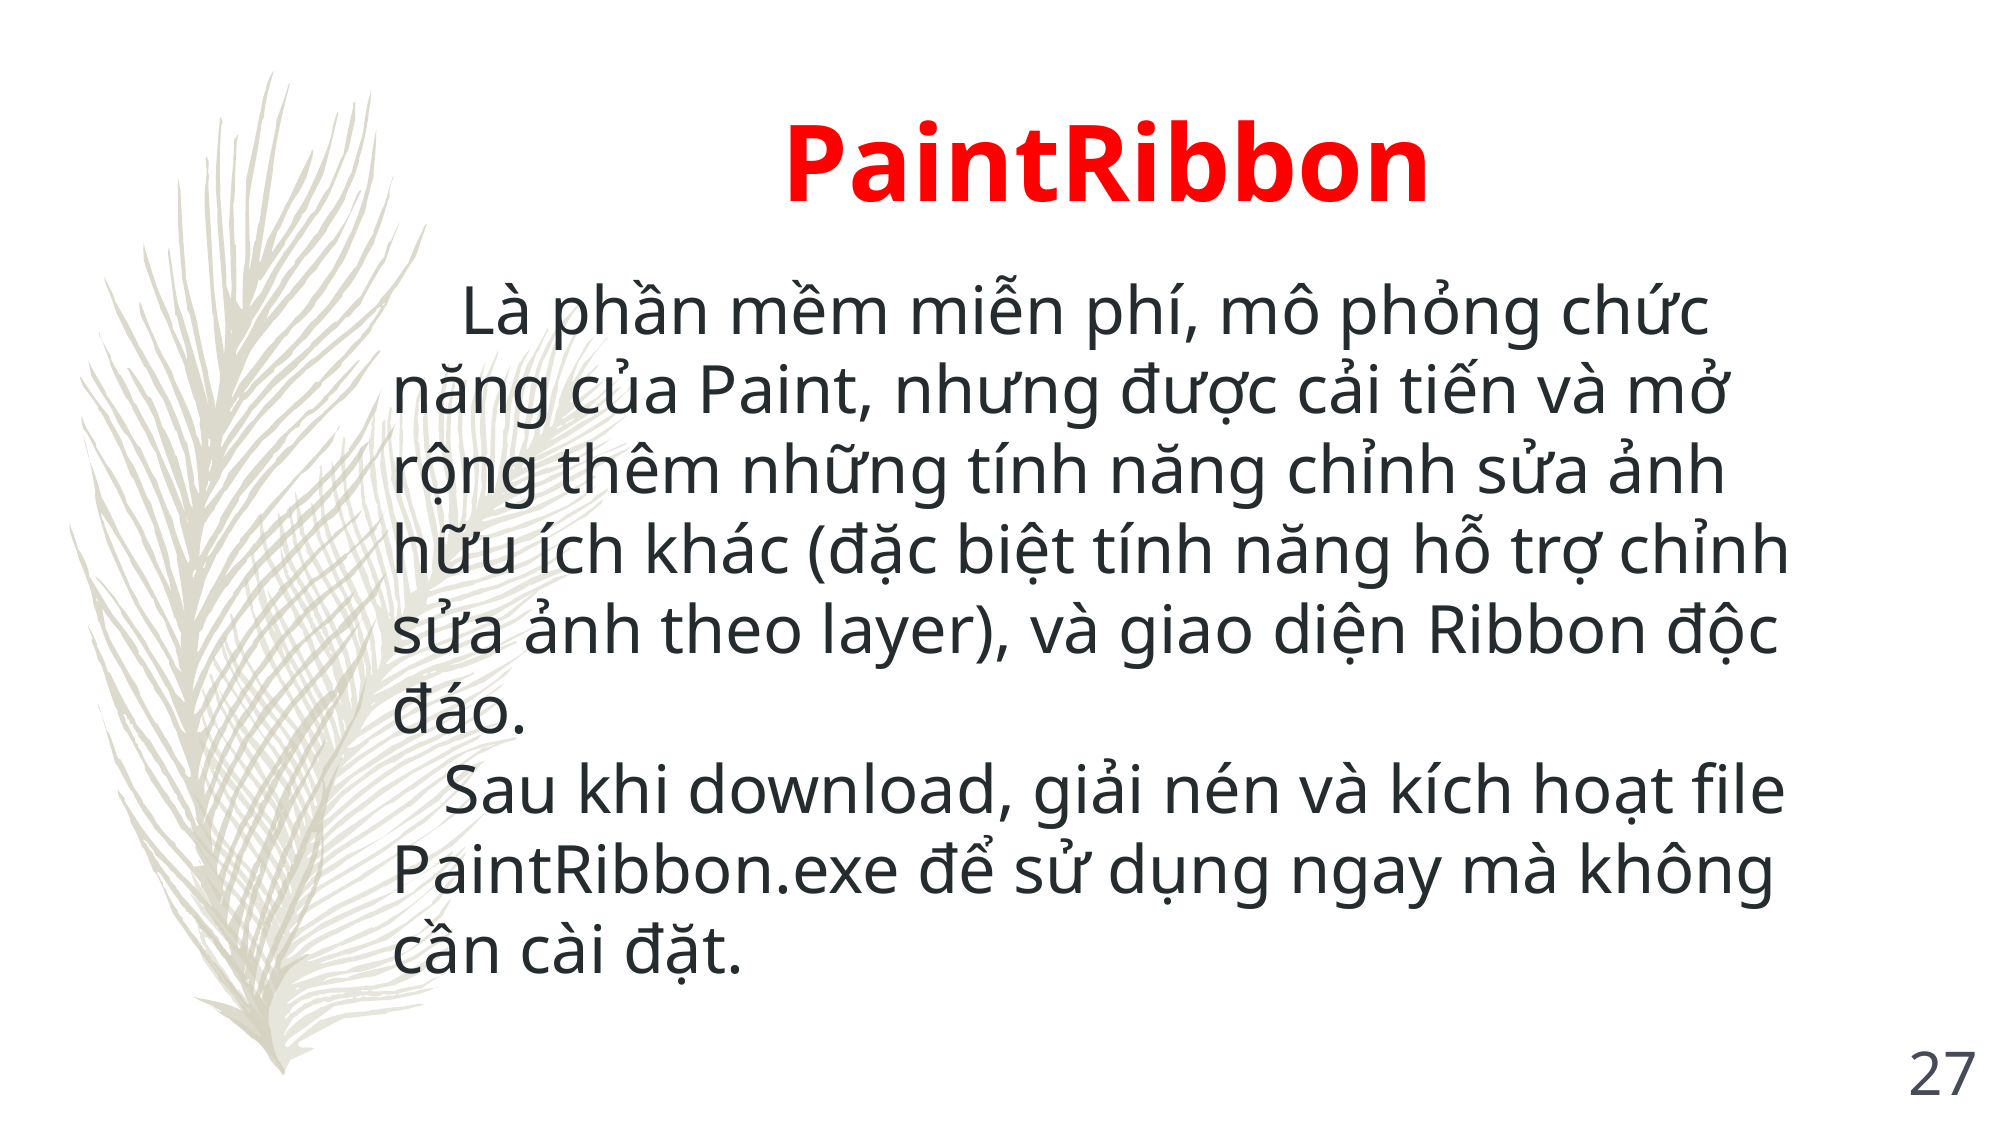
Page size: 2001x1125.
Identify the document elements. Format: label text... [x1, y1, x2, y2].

text_box PaintRibbon Là phần mềm miễn phí, mô phỏng chức năng của Paint, nhưng được cải tiến và mở rộng thêm những tính năng chỉnh sửa ảnh hữu ích khác (đặc biệt tính năng hỗ trợ chỉnh sửa ảnh theo layer), và giao diện Ribbon độc đáo. Sau khi download, giải nén và kích hoạt file PaintRibbon.exe để sử dụng ngay mà không cần cài đặt. [377, 87, 1839, 995]
slide_number 27 [1683, 1025, 1993, 1125]
